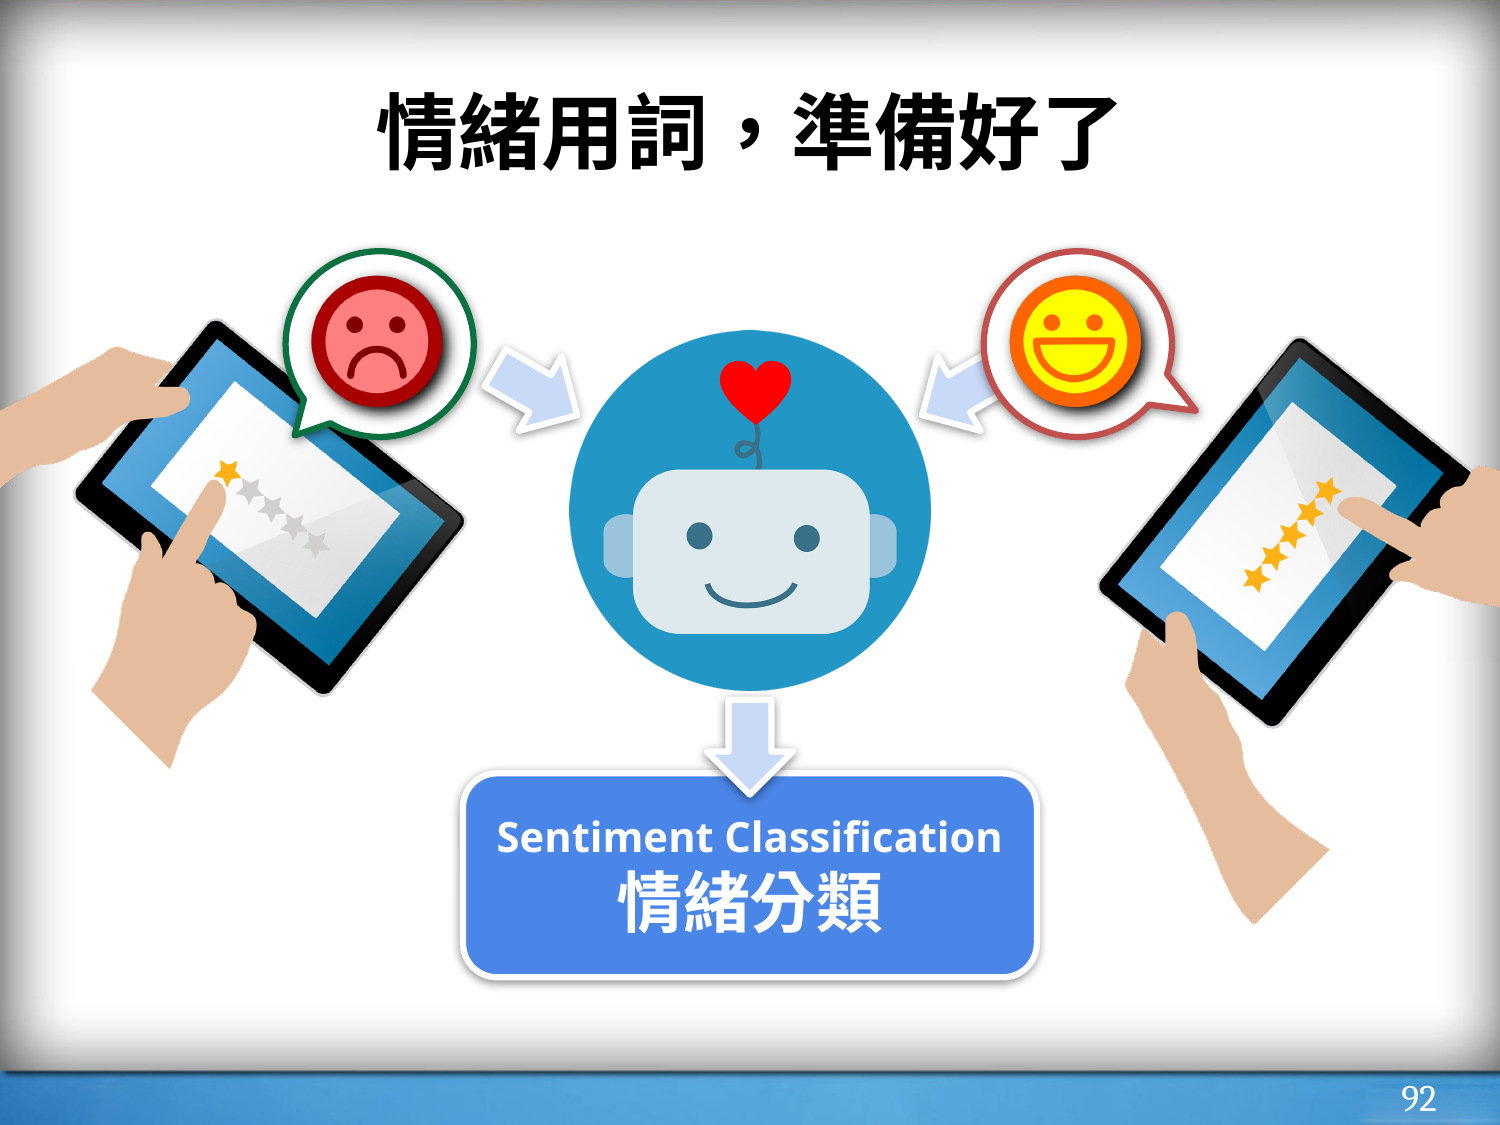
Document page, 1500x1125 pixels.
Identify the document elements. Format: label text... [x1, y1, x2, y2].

text_box [706, 699, 793, 795]
text_box [935, 356, 982, 431]
text_box [484, 349, 564, 431]
text_box ! [1174, 382, 1192, 405]
slide_number ‹#› [1350, 1074, 1488, 1118]
title 情緒用詞，準備好了 [78, 27, 1422, 232]
text_box Sentiment Classification 情緒分類 [462, 773, 1037, 978]
picture [0, 0, 1500, 1125]
